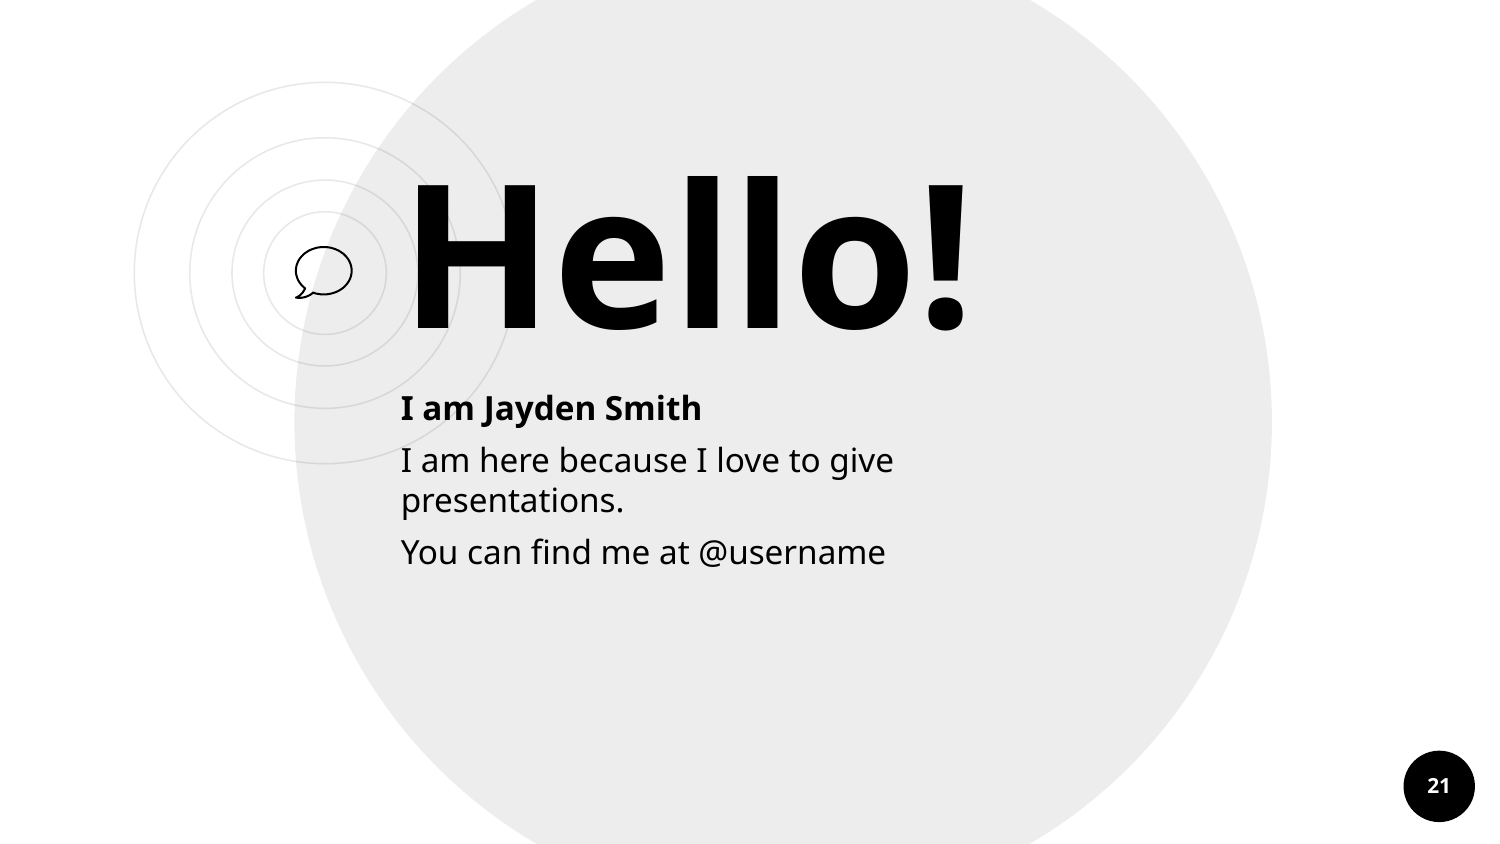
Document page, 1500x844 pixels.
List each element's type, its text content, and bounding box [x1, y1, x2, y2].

subtitle I am Jayden Smith I am here because I love to give presentations. You can find me at @username [385, 371, 1142, 664]
slide_number 21 [1403, 750, 1475, 823]
title Hello! [385, 193, 1142, 371]
